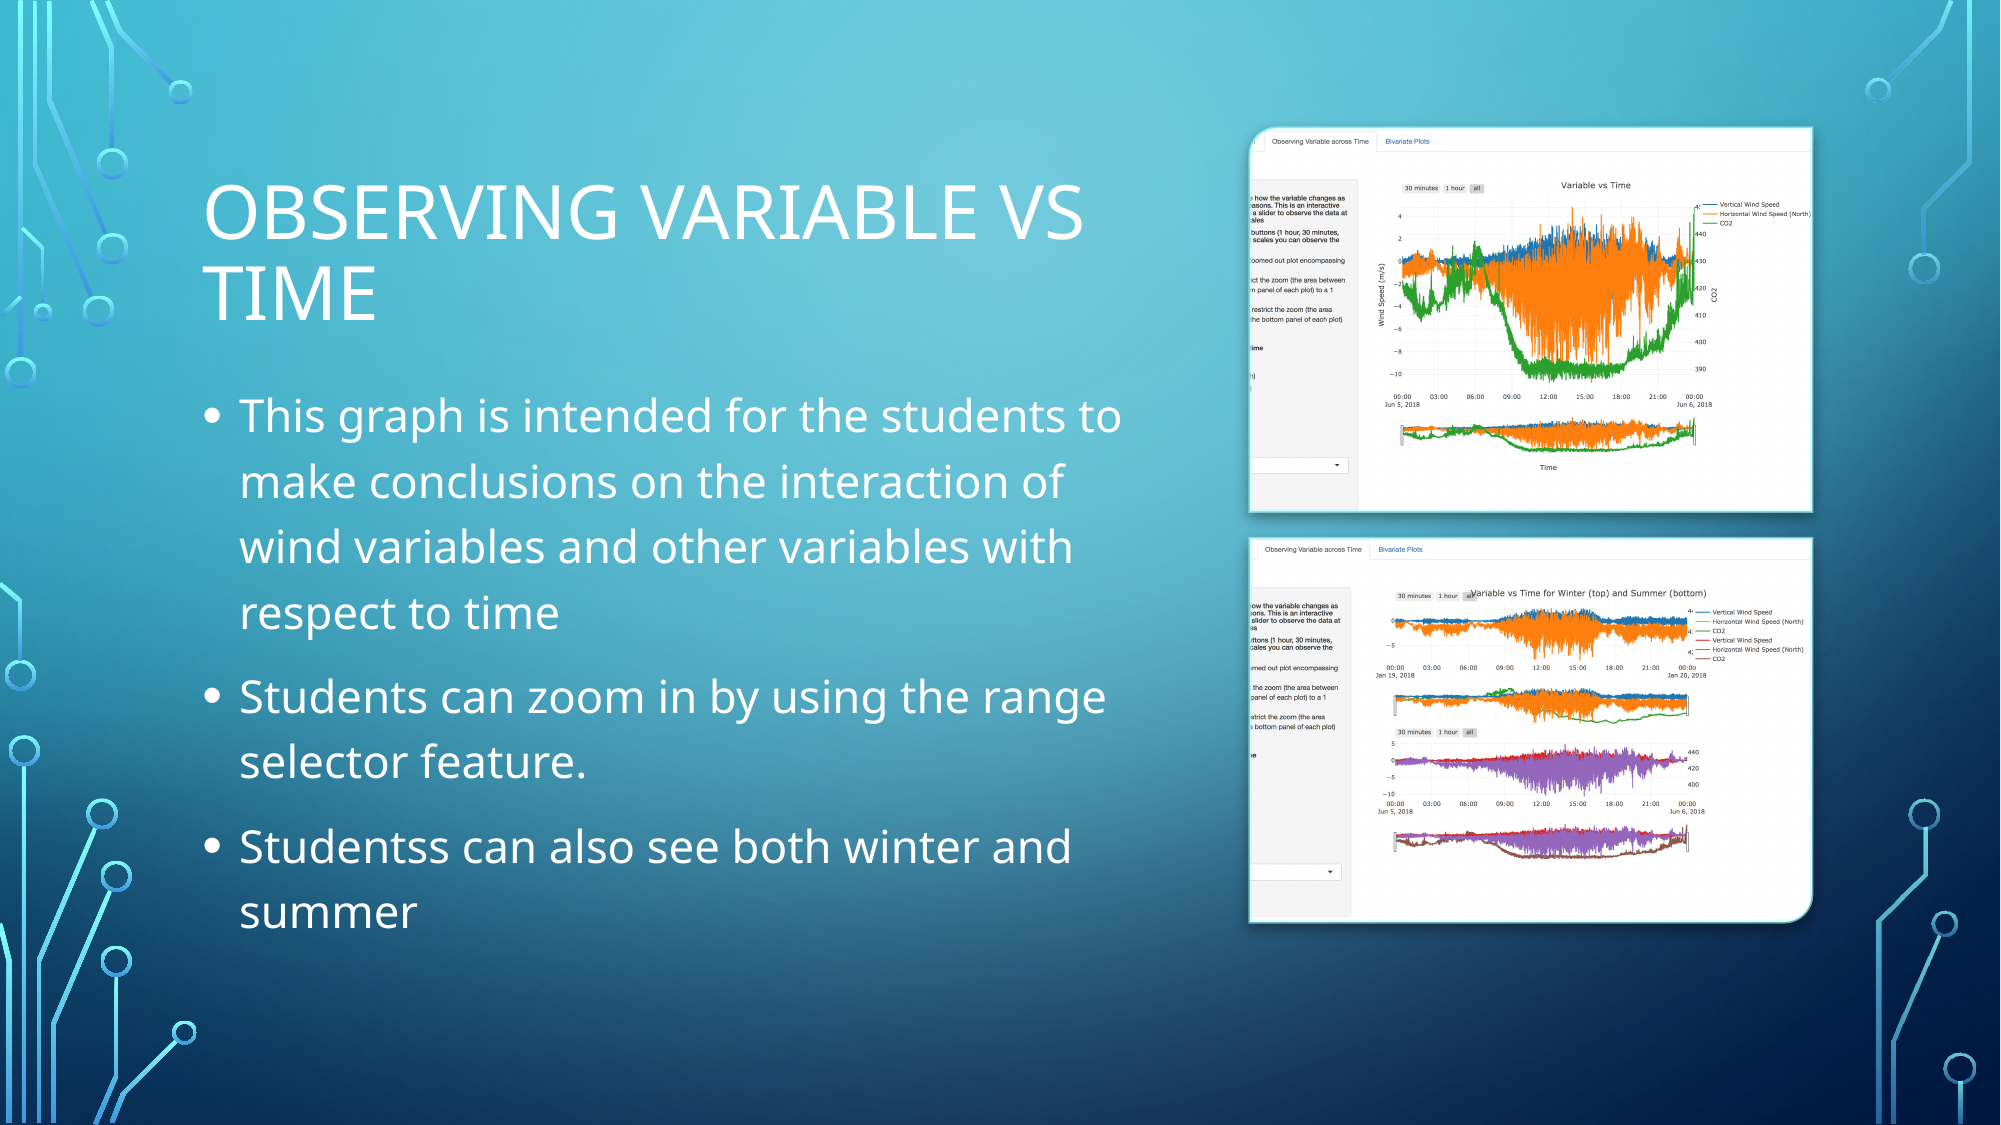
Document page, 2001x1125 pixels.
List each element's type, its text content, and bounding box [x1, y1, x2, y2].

list This graph is intended for the students to make conclusions on the interaction of wind variables and other variables with respect to time Students can zoom in by using the range selector feature. Studentss can also see both winter and summer [187, 369, 1155, 950]
title OBserving Variable Vs Time [187, 101, 1155, 344]
picture [1249, 127, 1813, 512]
picture [1249, 538, 1813, 923]
